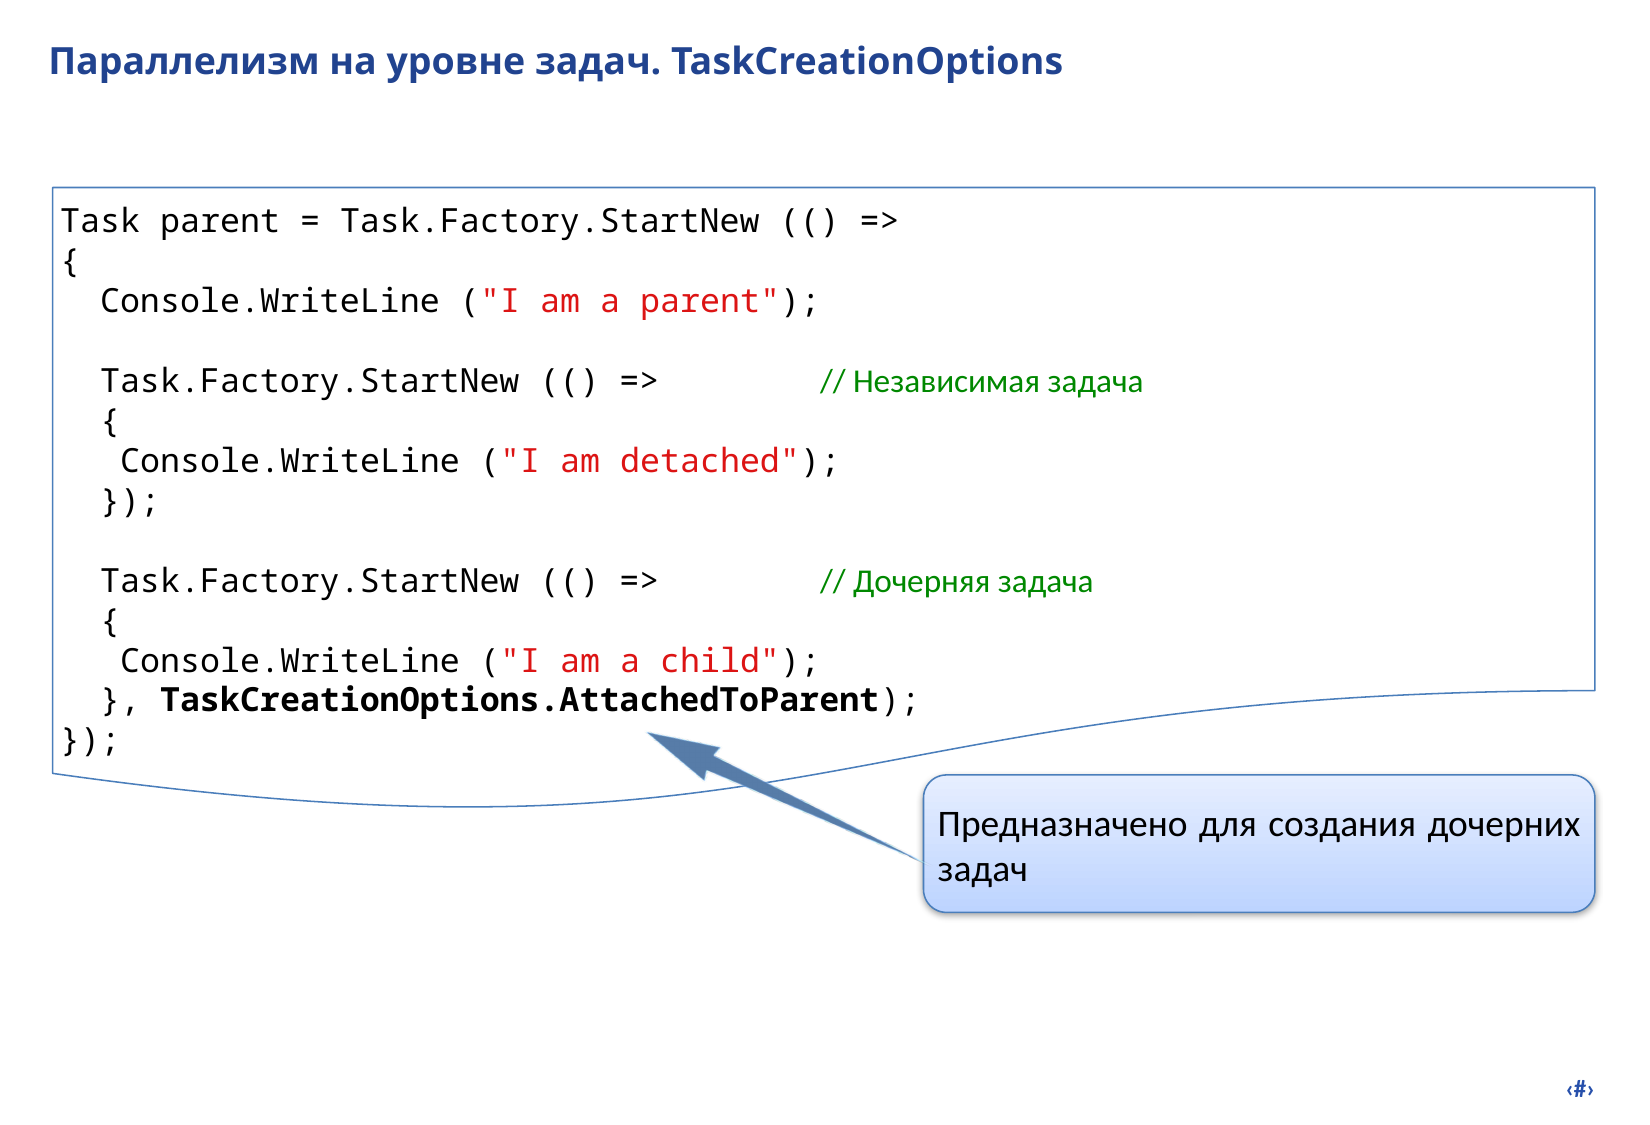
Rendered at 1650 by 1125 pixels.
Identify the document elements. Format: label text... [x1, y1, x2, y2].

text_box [52, 111, 1596, 808]
title Параллелизм на уровне задач. TaskCreationOptions [40, 28, 1617, 90]
picture [627, 778, 955, 887]
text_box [923, 774, 1596, 913]
